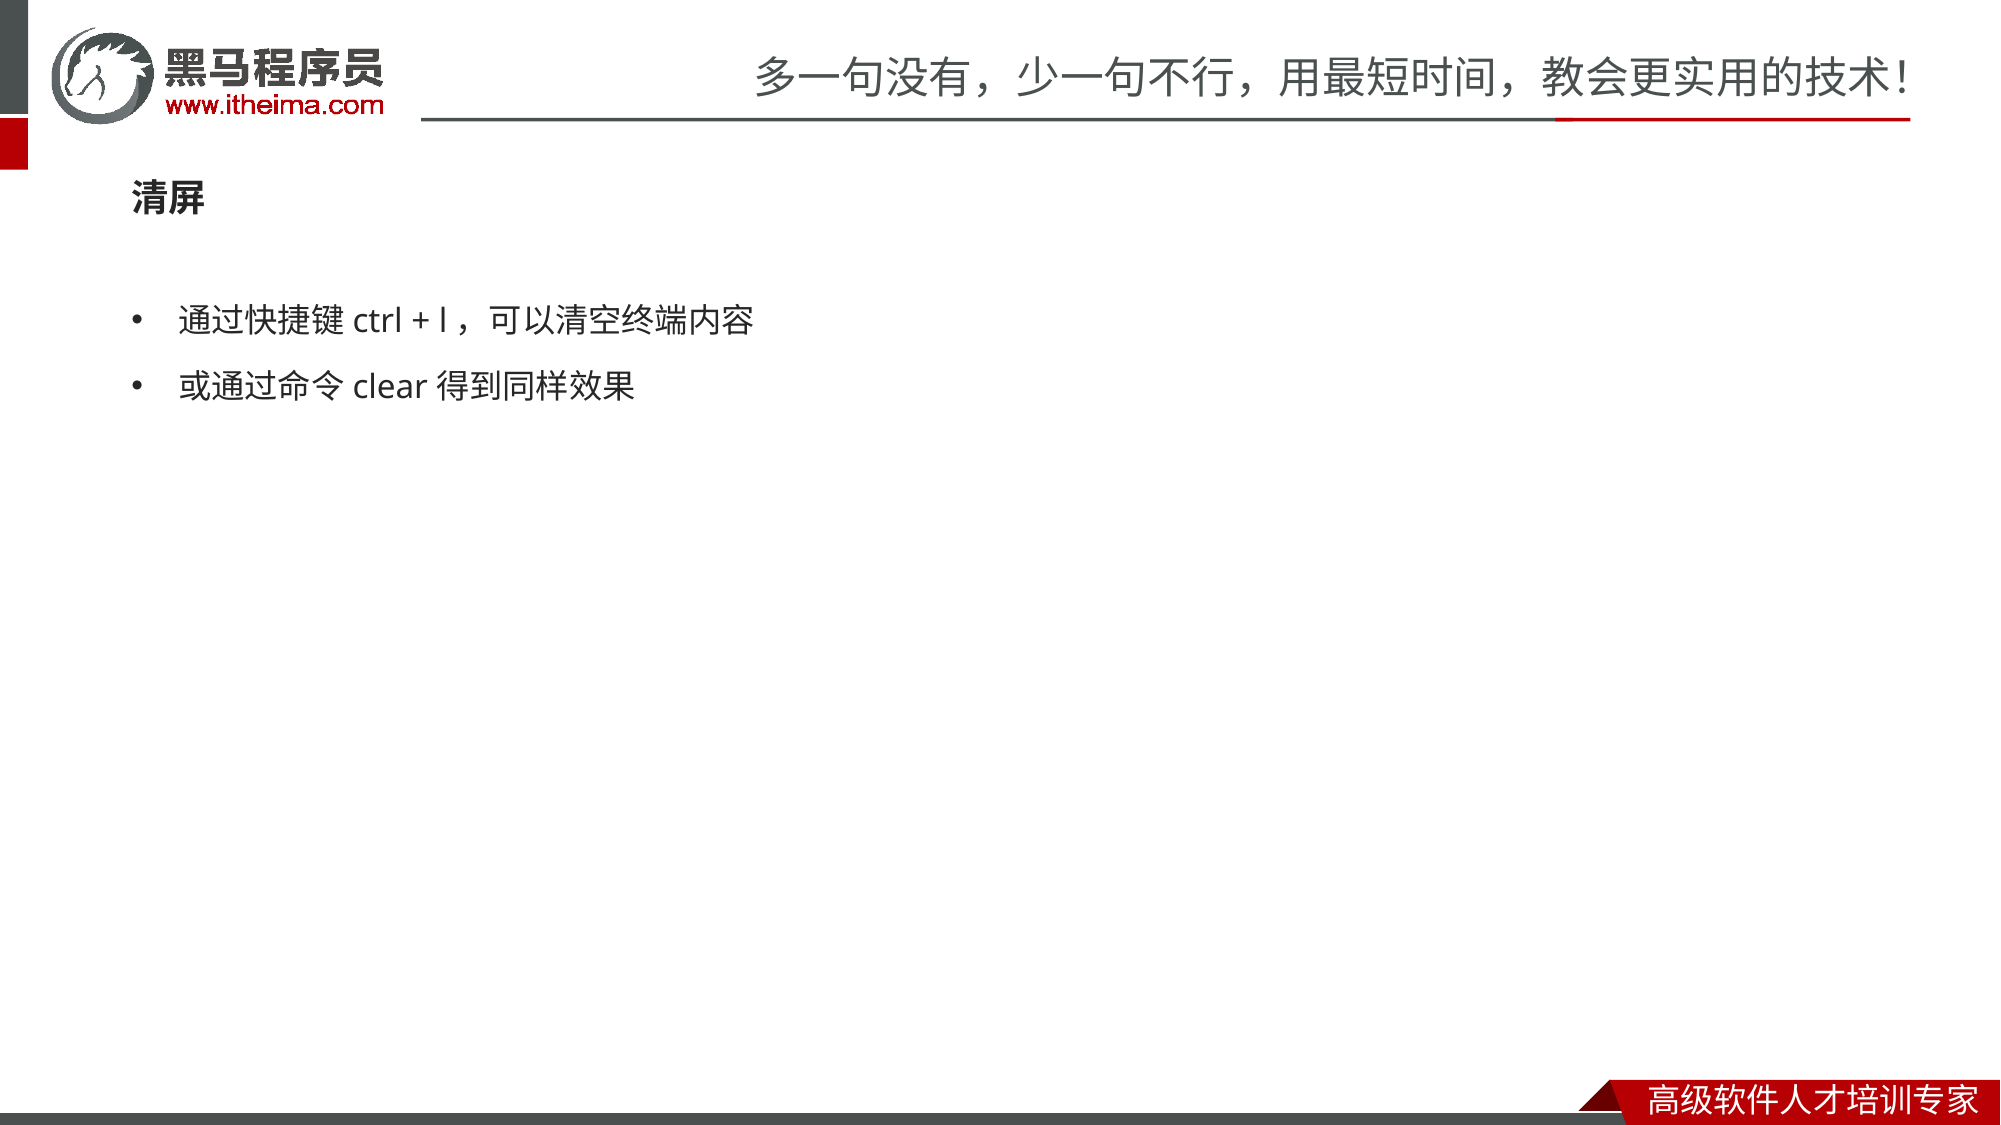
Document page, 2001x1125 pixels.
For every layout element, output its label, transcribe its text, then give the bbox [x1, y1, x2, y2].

picture [50, 26, 384, 125]
list 通过快捷键ctrl + l，可以清空终端内容 或通过命令clear得到同样效果 [116, 271, 1872, 964]
list 清屏 [116, 154, 1872, 239]
